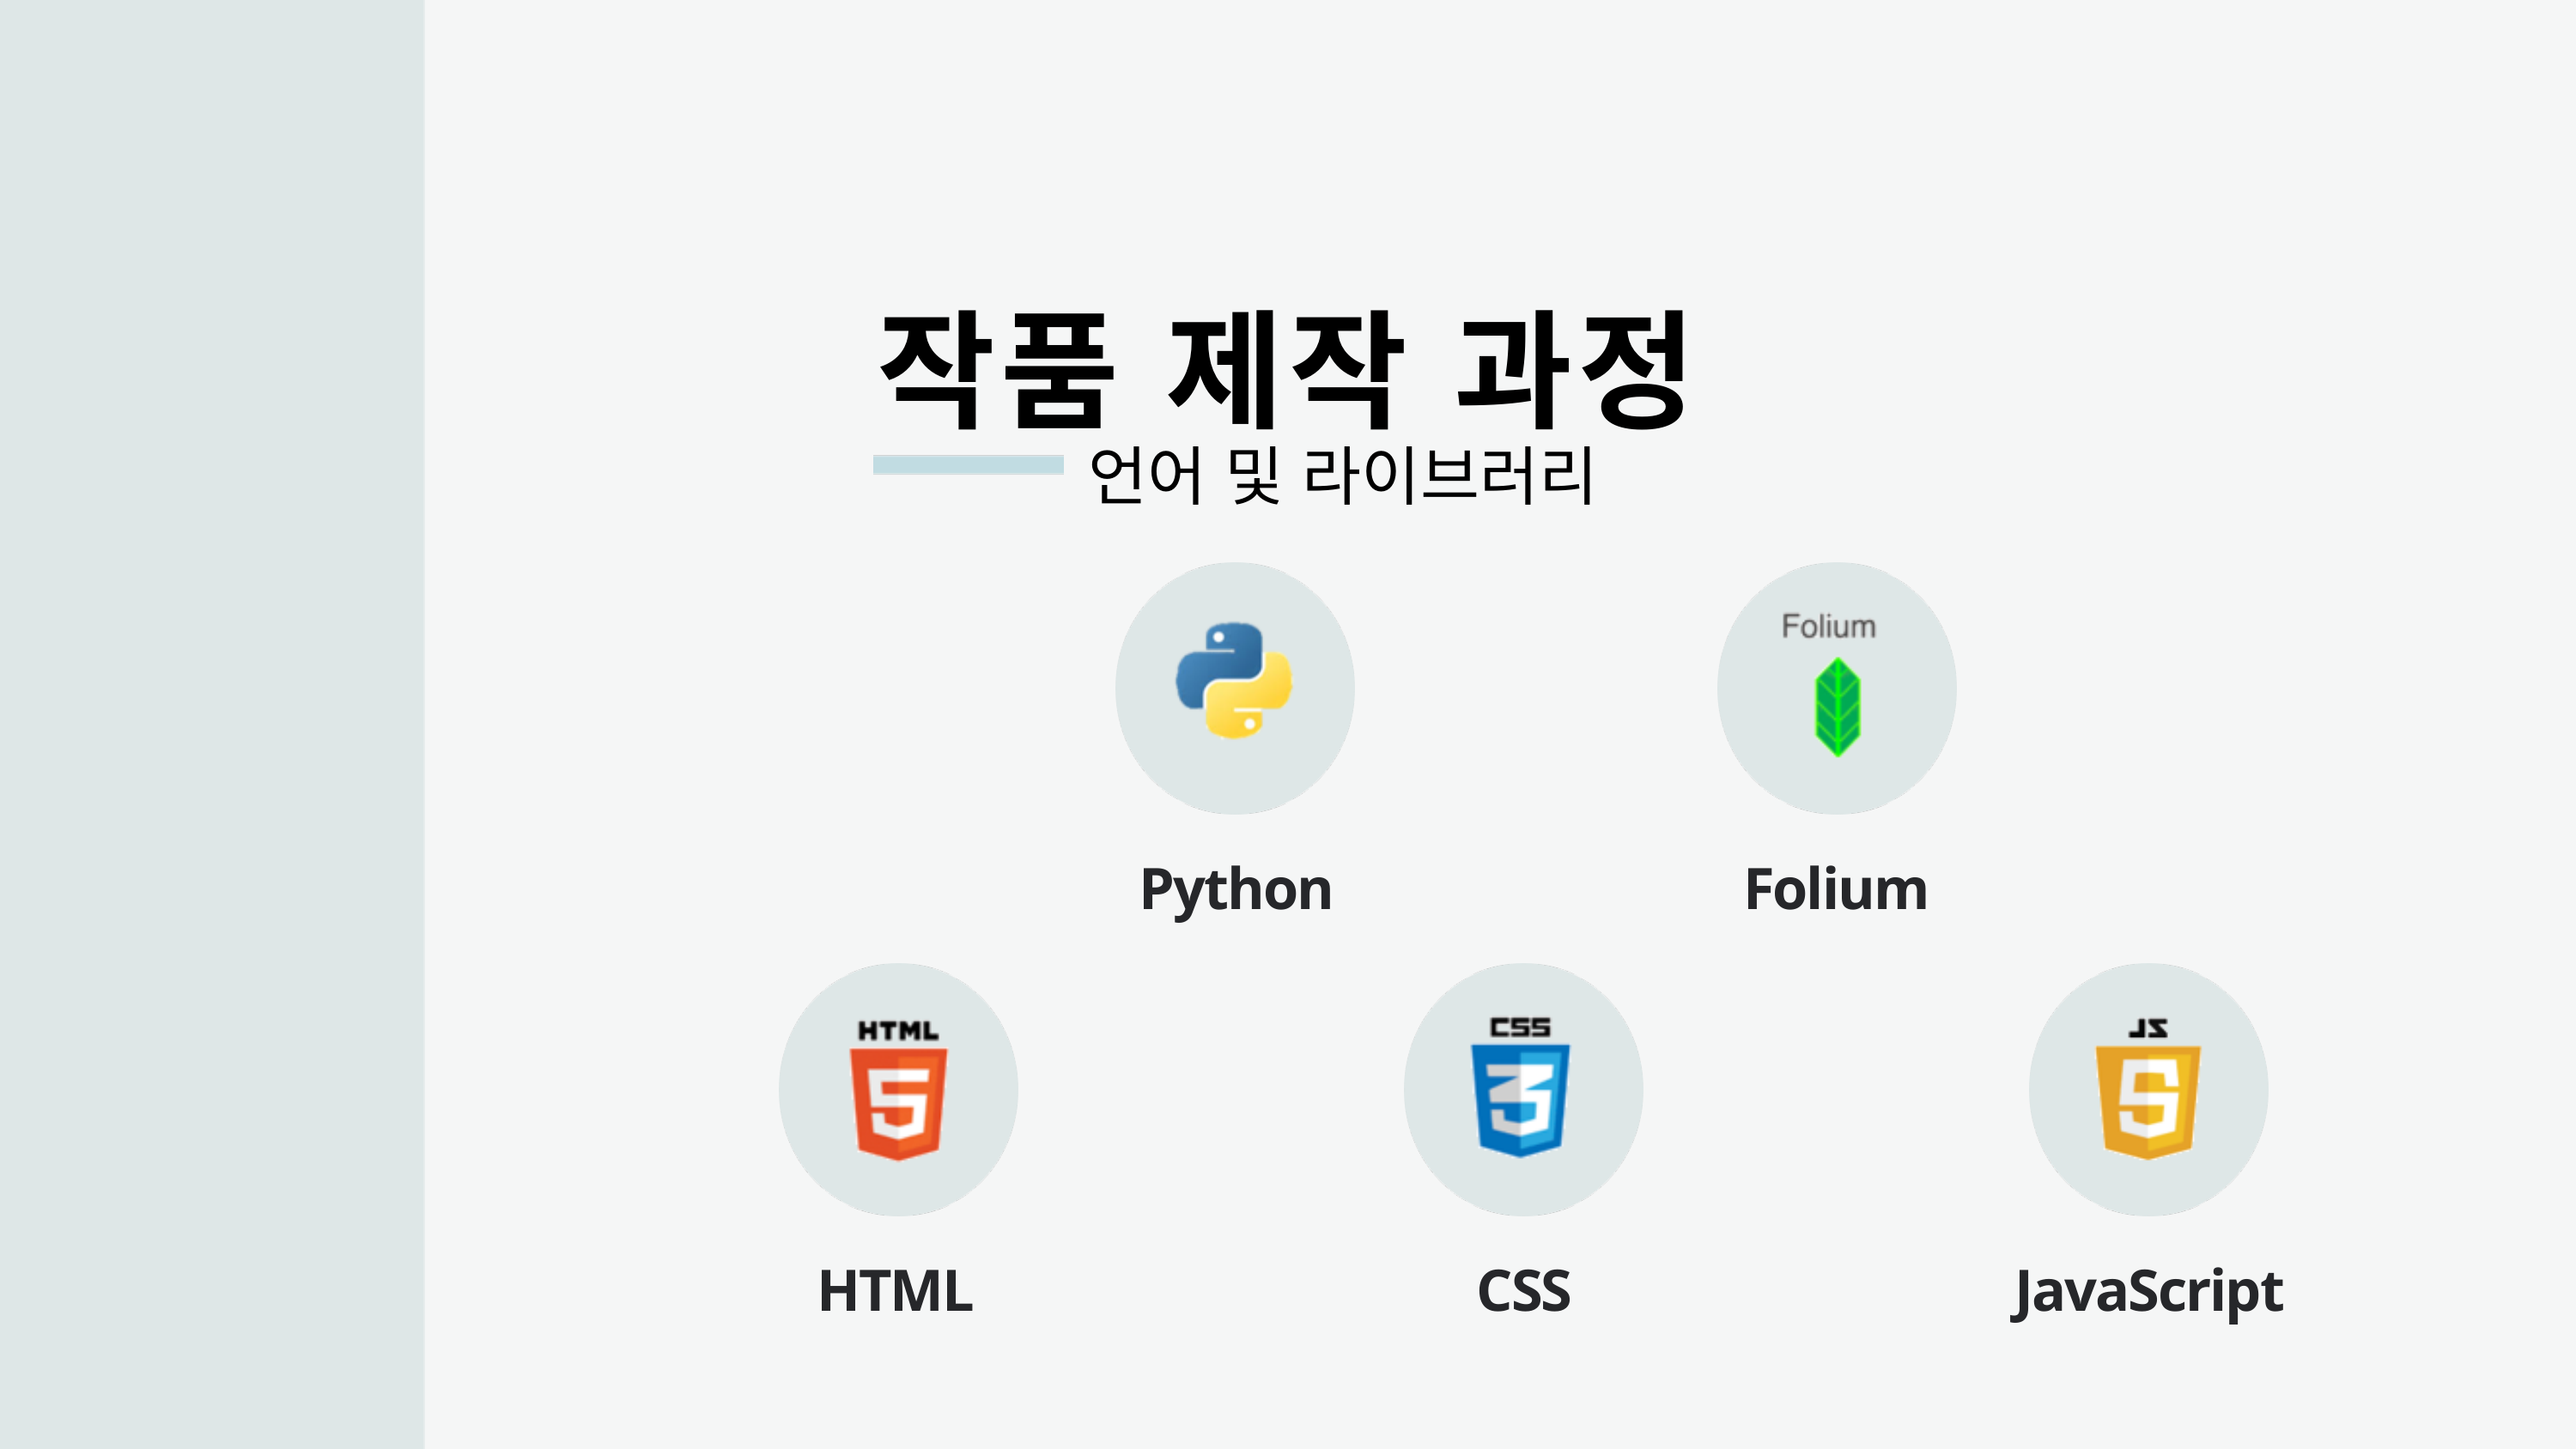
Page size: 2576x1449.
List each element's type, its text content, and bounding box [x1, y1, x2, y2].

picture [818, 1007, 979, 1173]
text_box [634, 963, 1158, 1313]
text_box 언어 및 라이브러리 [1075, 429, 1781, 536]
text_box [0, 0, 425, 1449]
picture [1764, 596, 1901, 774]
picture [2071, 1007, 2221, 1172]
text_box 작품 제작 과정 [864, 283, 1814, 463]
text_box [1575, 561, 2099, 911]
picture [1448, 1007, 1599, 1172]
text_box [975, 561, 1499, 911]
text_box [1262, 963, 1787, 1313]
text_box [873, 430, 1065, 500]
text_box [1887, 963, 2412, 1313]
picture [1174, 618, 1301, 750]
